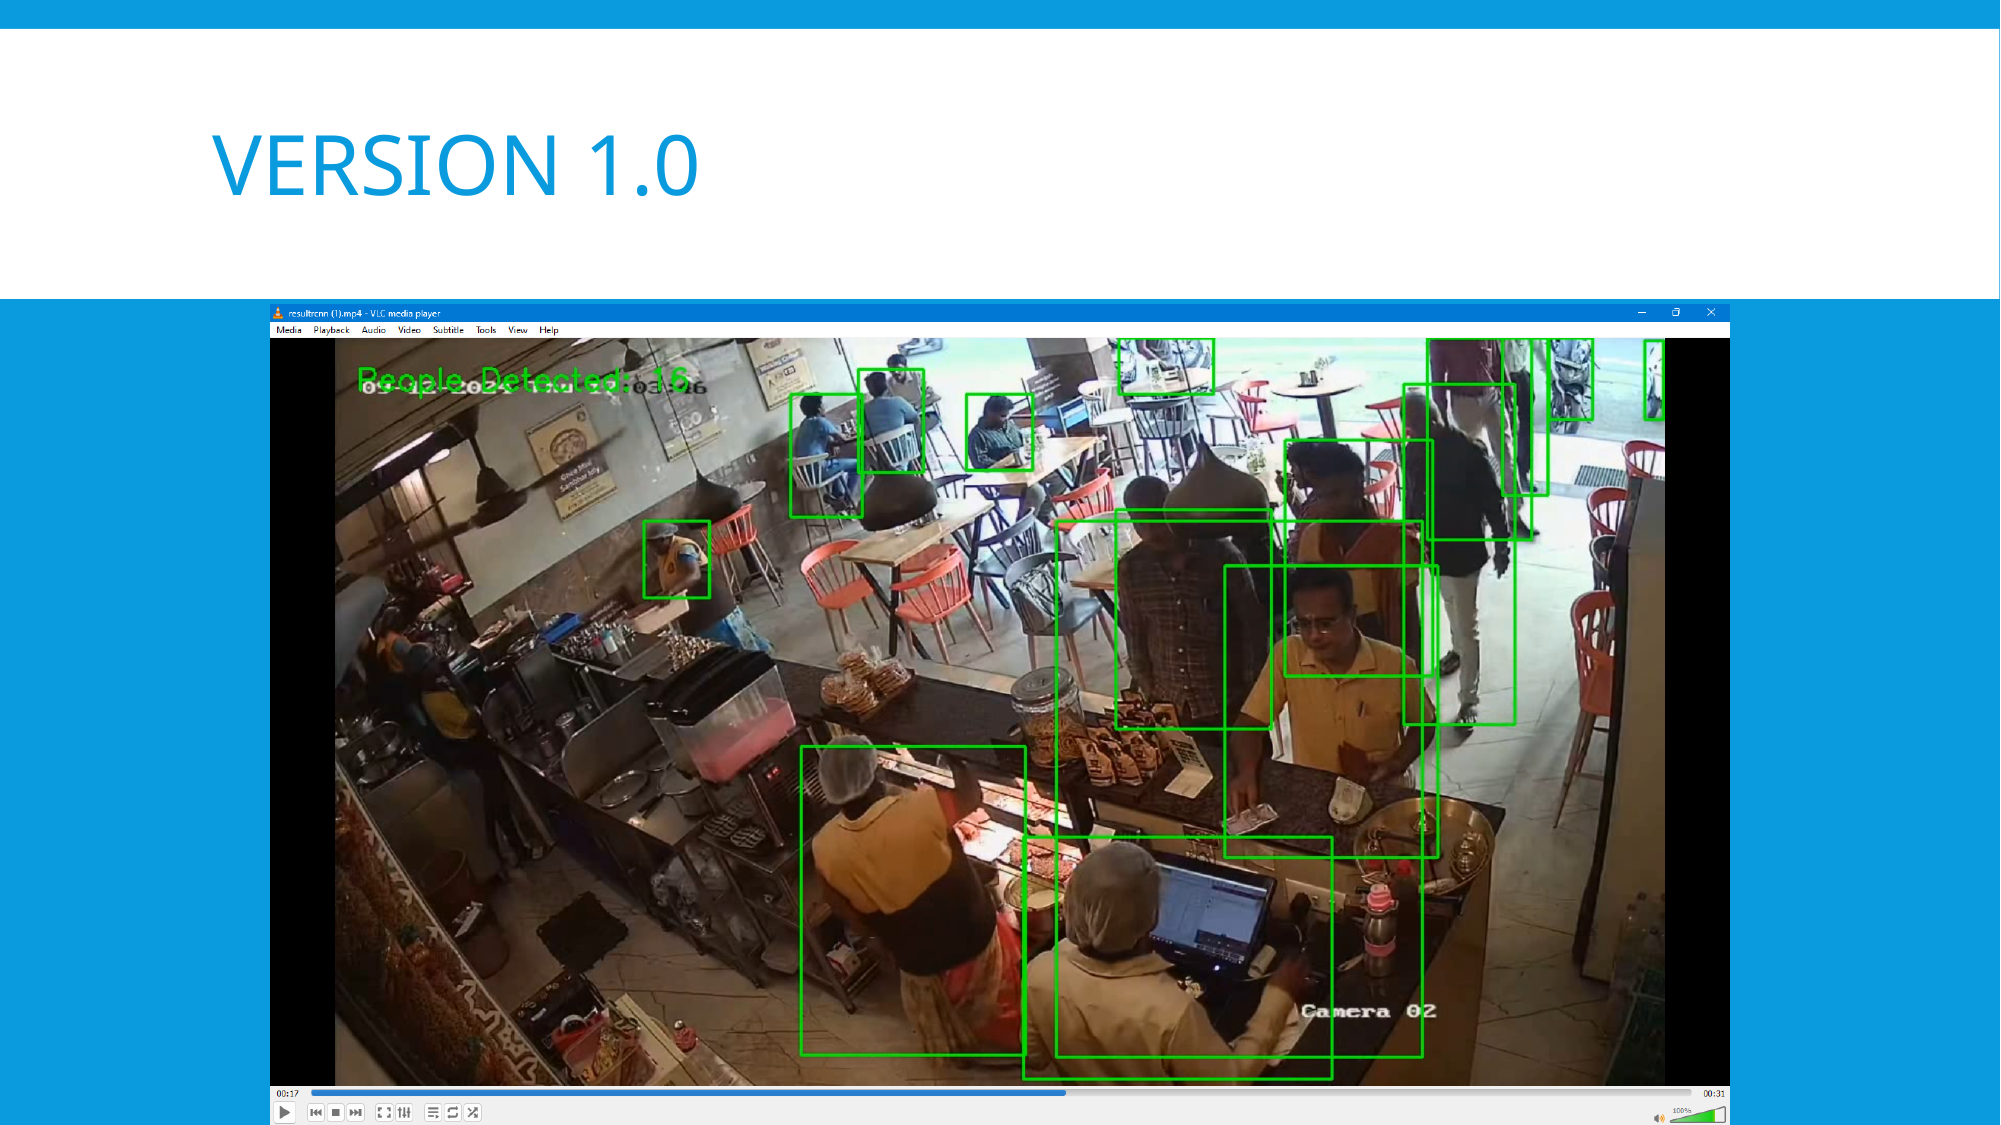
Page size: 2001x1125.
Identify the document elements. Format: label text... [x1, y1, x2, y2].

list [270, 304, 1730, 1125]
title Version 1.0 [197, 46, 1803, 295]
